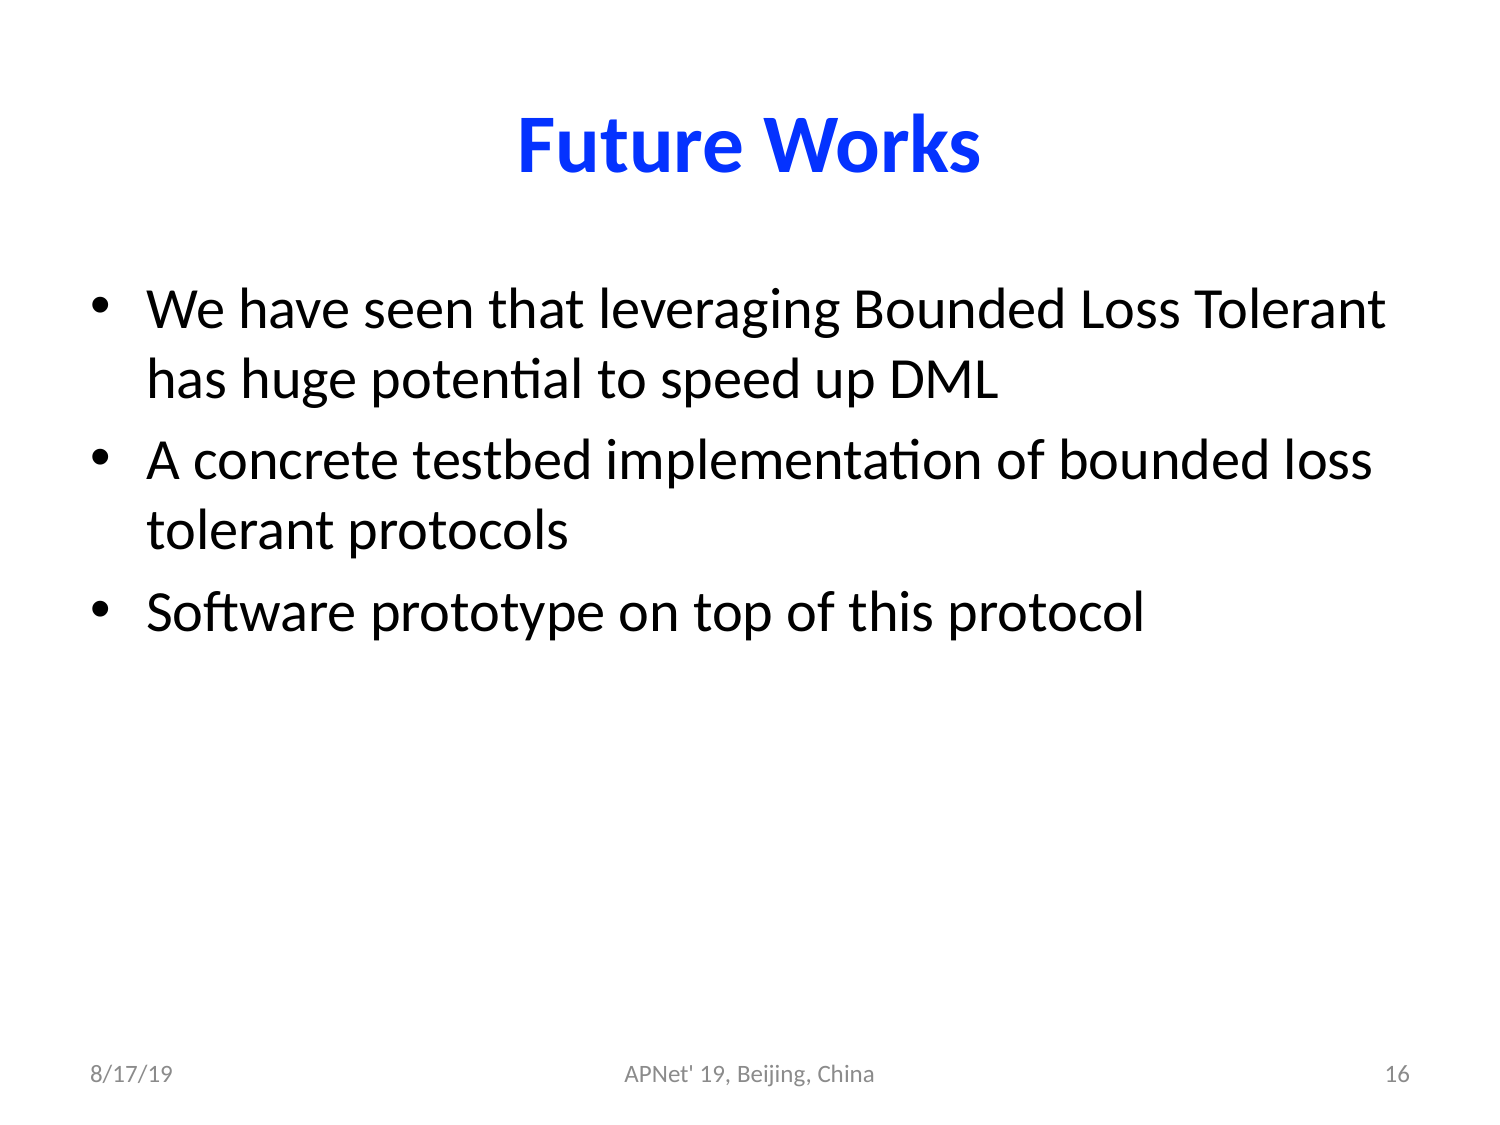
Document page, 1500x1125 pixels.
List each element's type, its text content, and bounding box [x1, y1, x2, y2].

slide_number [75, 1042, 425, 1103]
list We have seen that leveraging Bounded Loss Tolerant has huge potential to speed up DML A concrete testbed implementation of bounded loss tolerant protocols Software prototype on top of this protocol [75, 262, 1425, 1005]
footer APNet' 19, Beijing, China [512, 1042, 988, 1103]
slide_number 16 [1074, 1042, 1425, 1103]
title Future Works [75, 45, 1425, 233]
